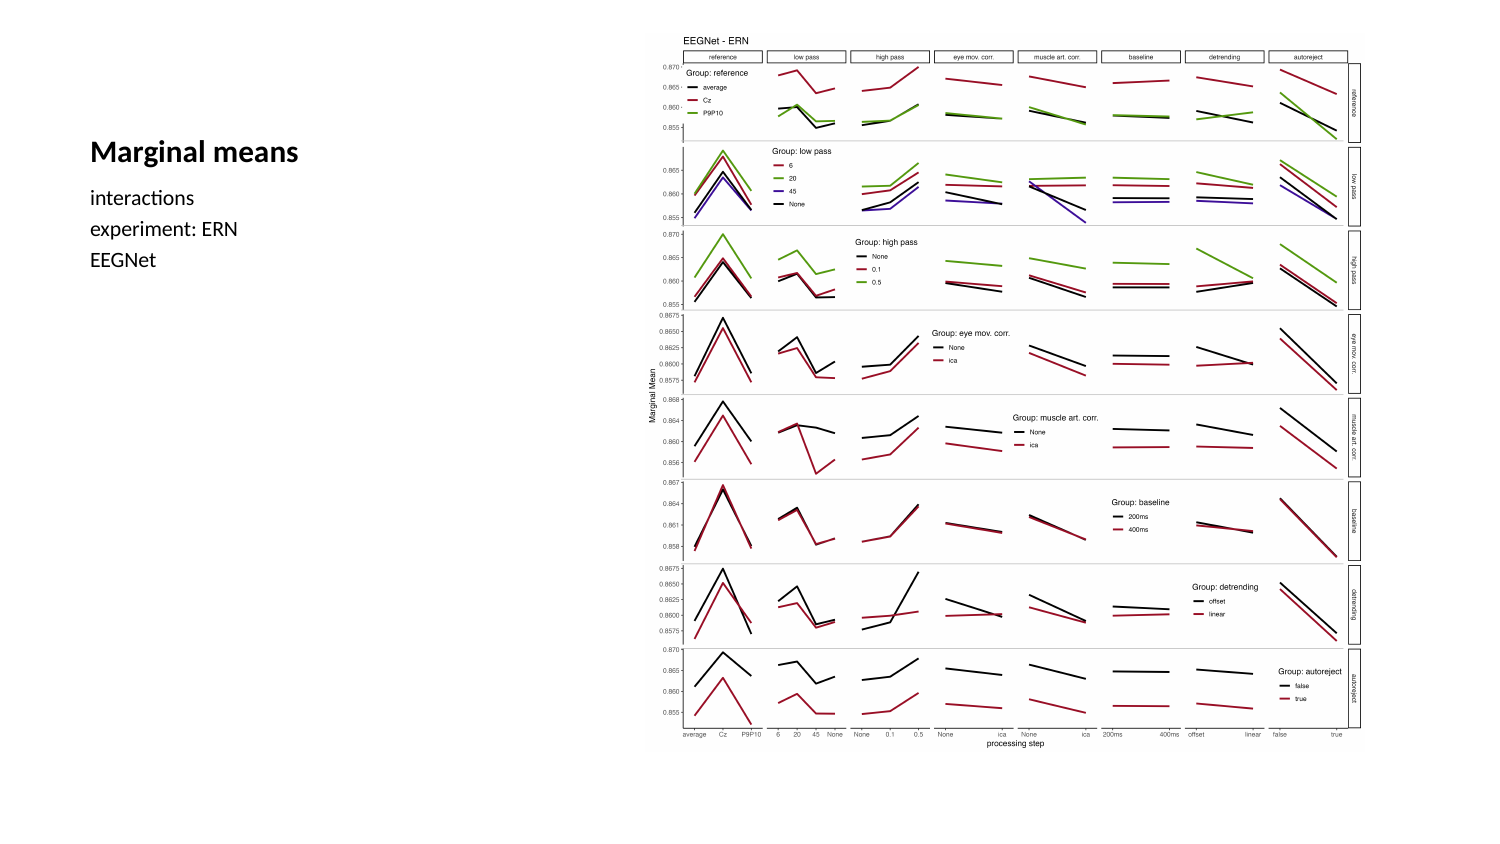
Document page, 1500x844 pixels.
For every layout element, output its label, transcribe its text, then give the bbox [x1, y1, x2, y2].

list interactions experiment: ERN EEGNet [75, 176, 569, 754]
picture [645, 33, 1365, 753]
title Marginal means [75, 33, 569, 176]
